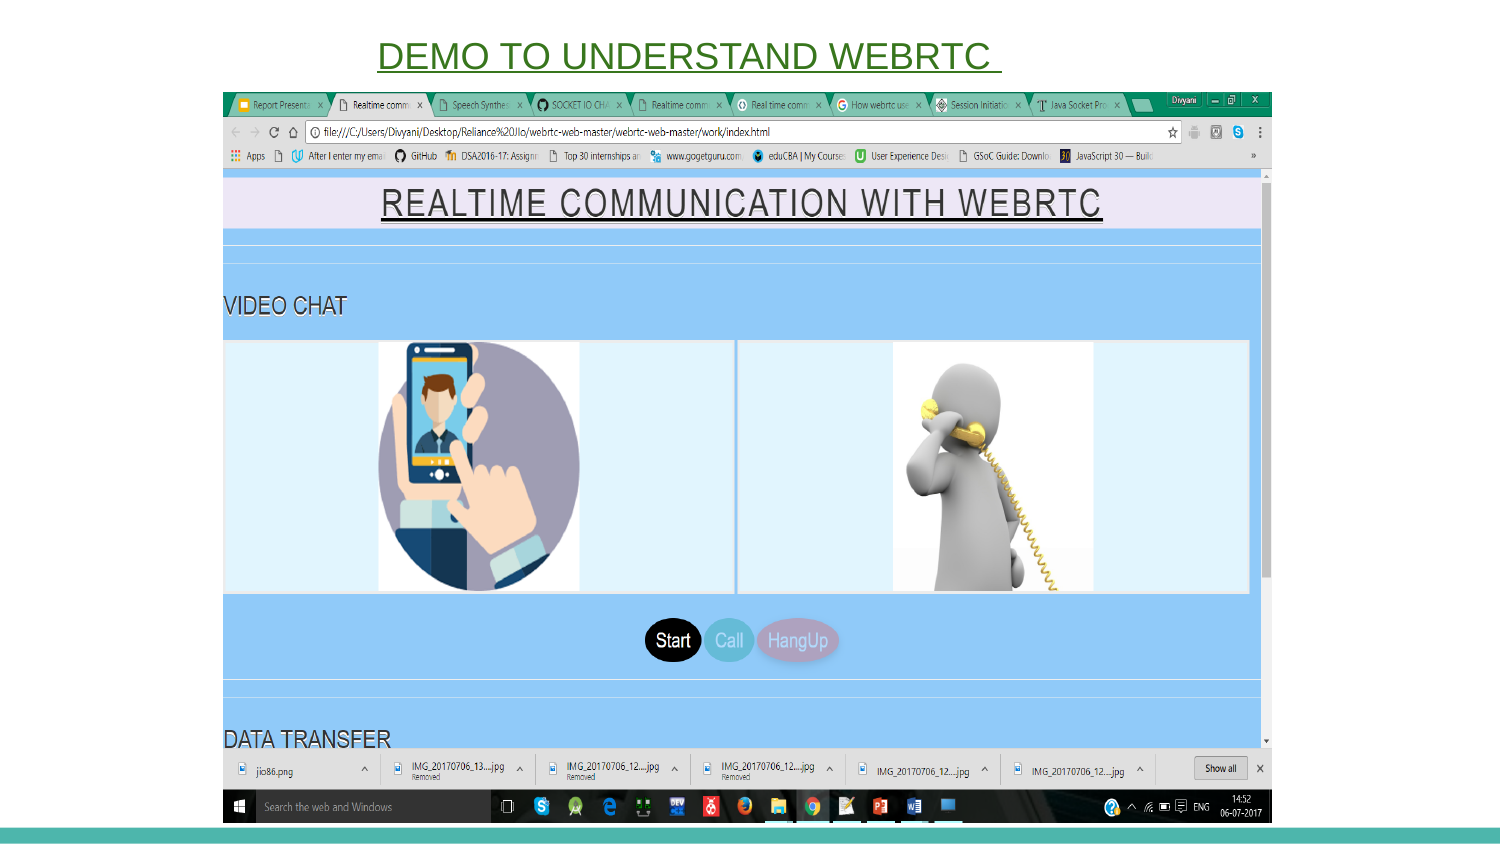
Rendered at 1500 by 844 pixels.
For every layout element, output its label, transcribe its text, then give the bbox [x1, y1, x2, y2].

picture [223, 91, 1272, 823]
text_box DEMO TO UNDERSTAND WEBRTC [16, 16, 1477, 806]
